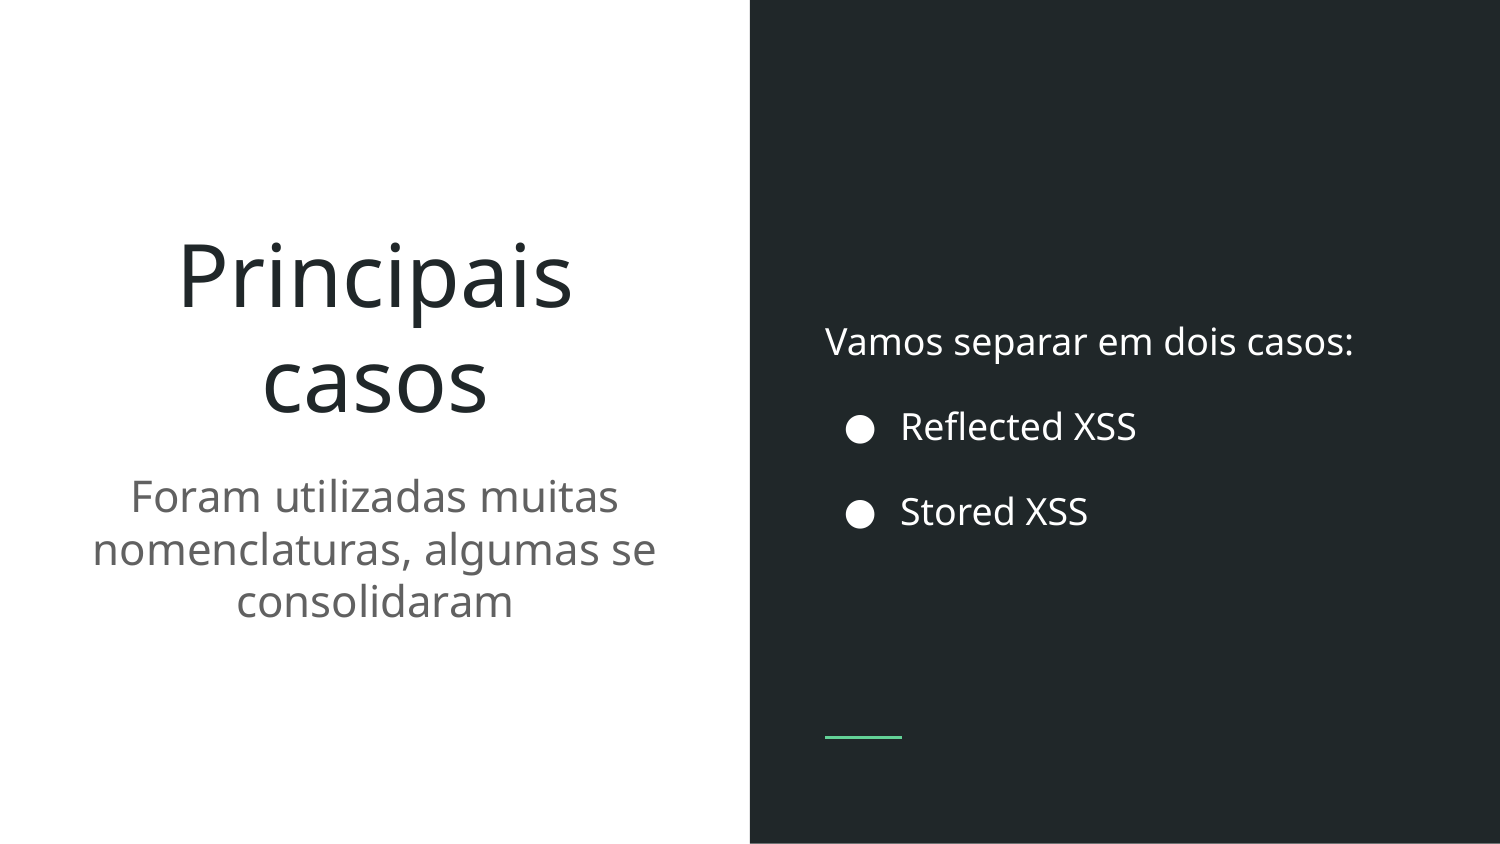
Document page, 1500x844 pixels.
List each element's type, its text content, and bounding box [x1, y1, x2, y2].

subtitle Foram utilizadas muitas nomenclaturas, algumas se consolidaram [43, 454, 708, 675]
title Principais casos [43, 197, 708, 446]
list Vamos separar em dois casos: Reflected XSS Stored XSS [810, 118, 1440, 725]
